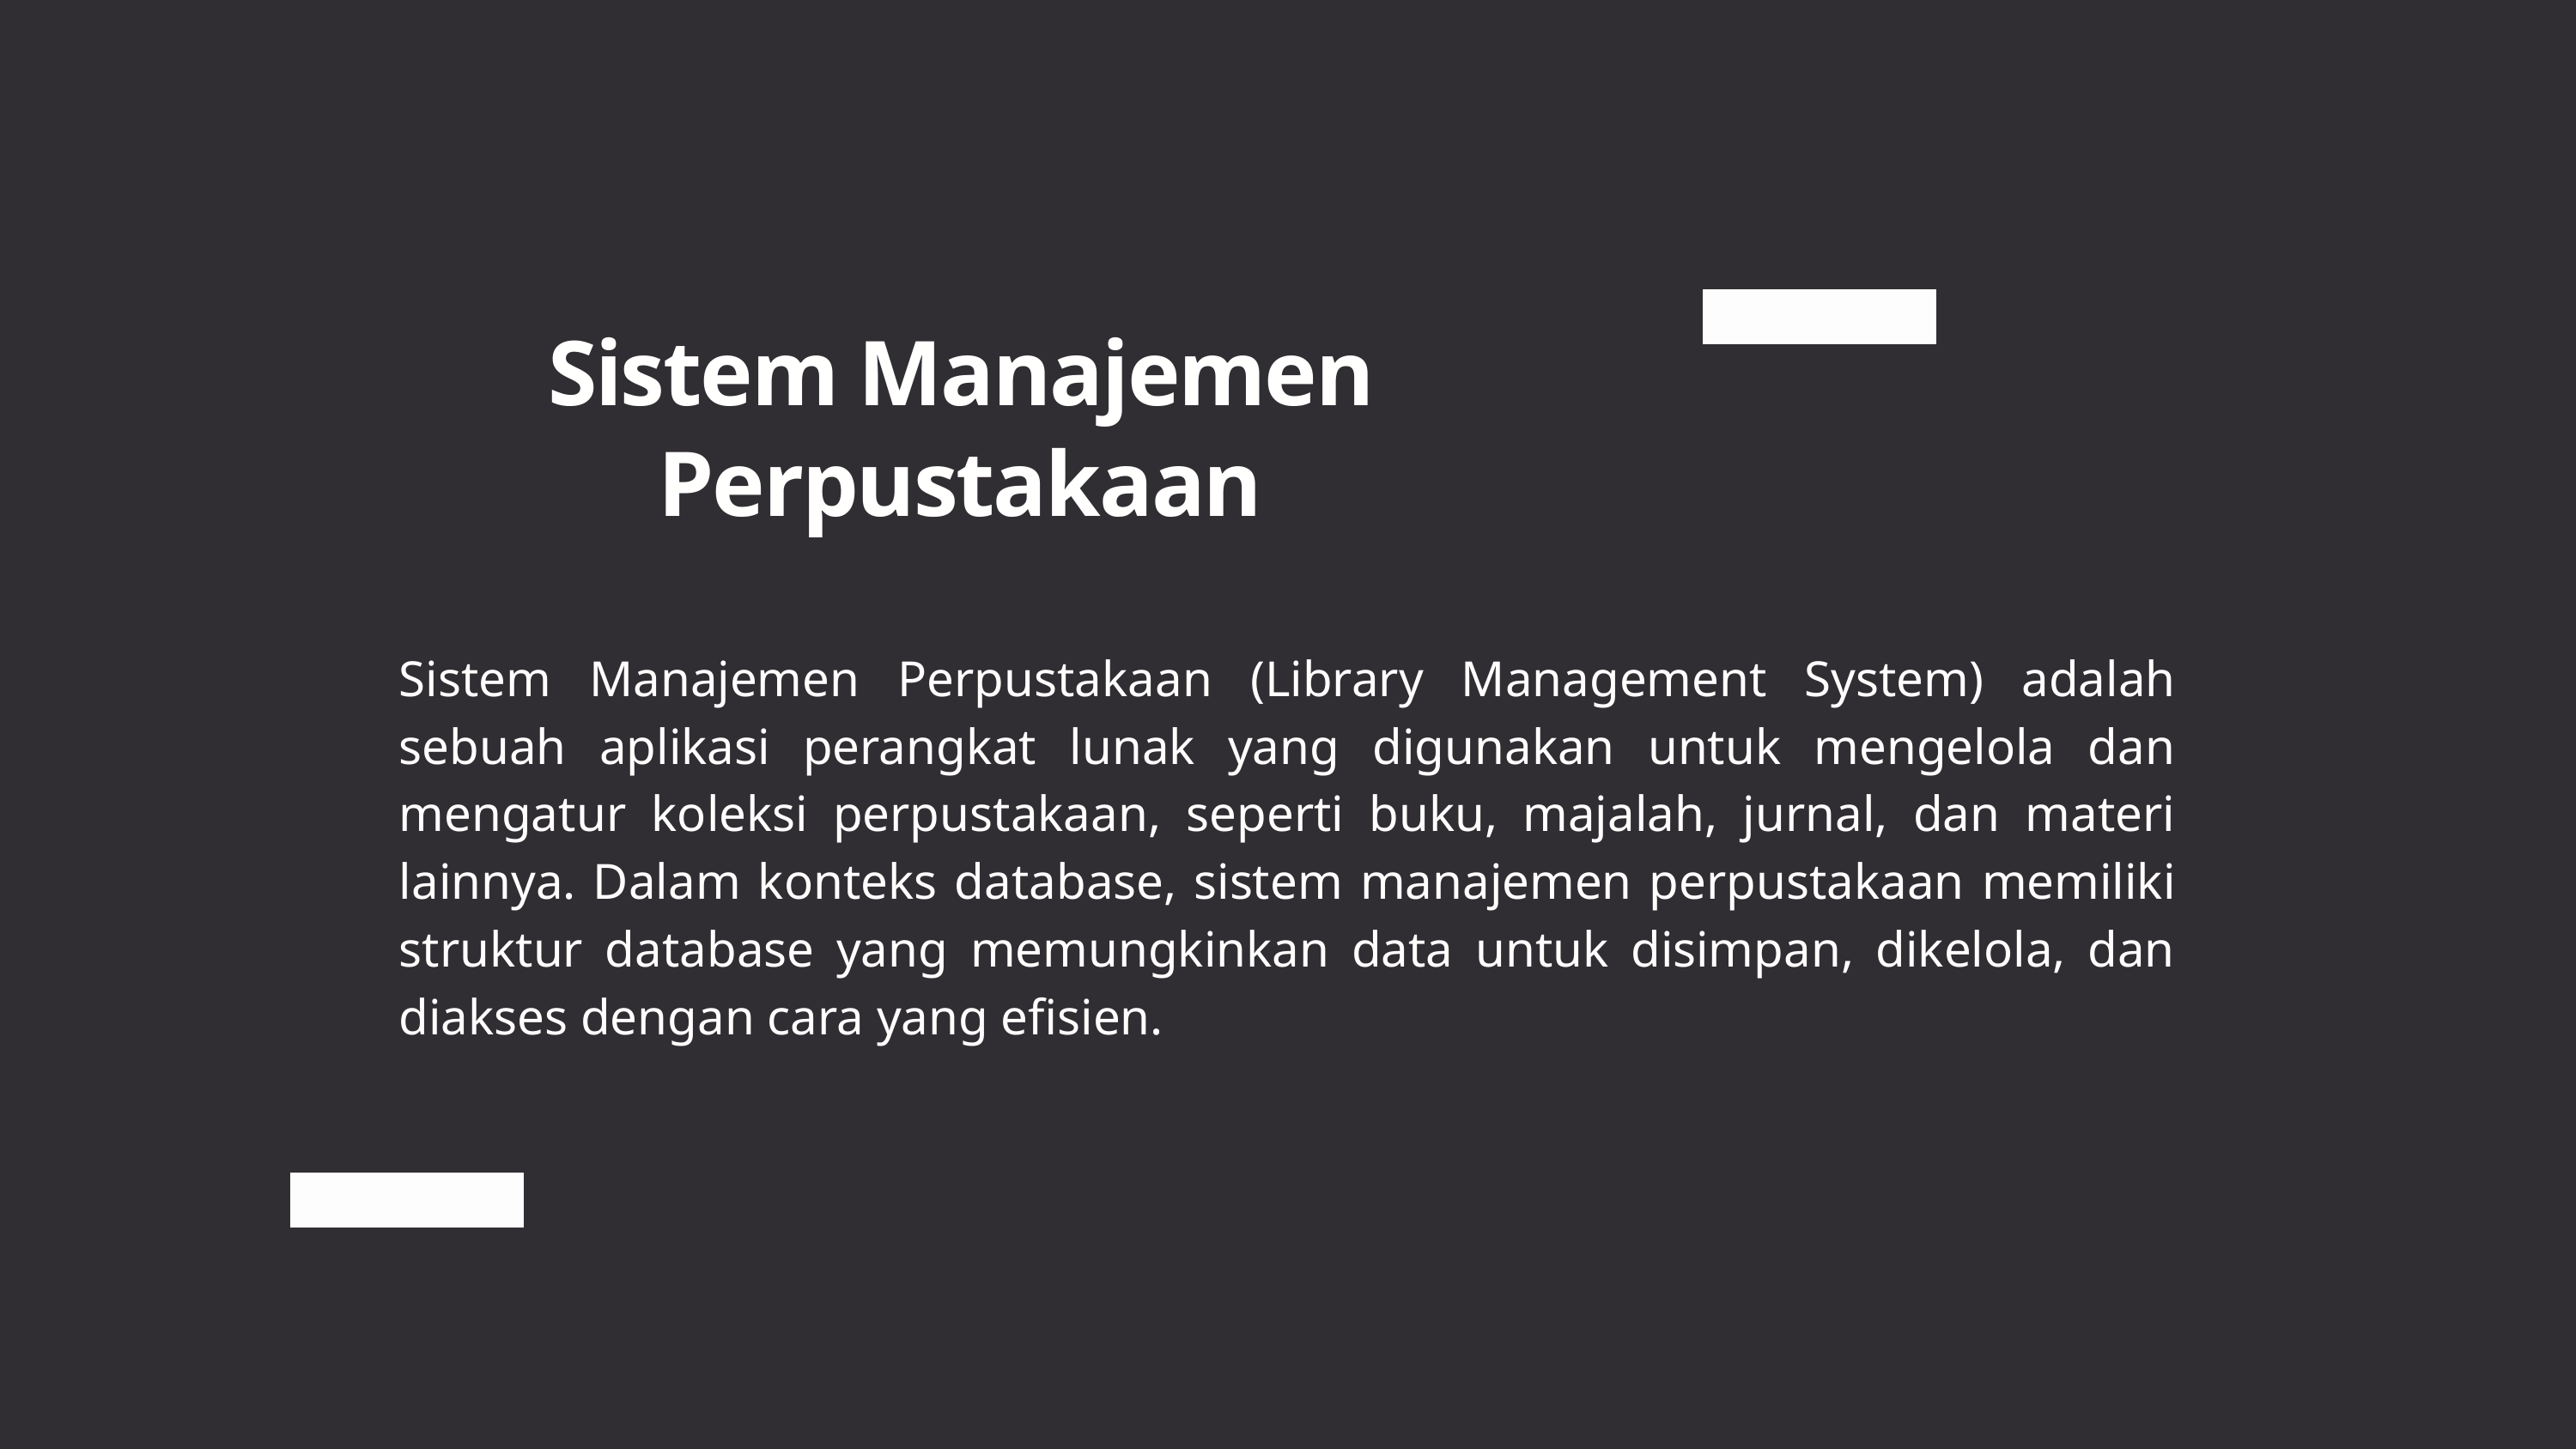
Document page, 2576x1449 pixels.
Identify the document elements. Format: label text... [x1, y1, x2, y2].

text_box Sistem Manajemen Perpustakaan [240, 312, 1681, 535]
picture [1703, 289, 1937, 344]
text_box Sistem Manajemen Perpustakaan (Library Management System) adalah sebuah aplikasi perangkat lunak yang digunakan untuk mengelola dan mengatur koleksi perpustakaan, seperti buku, majalah, jurnal, dan materi lainnya. Dalam konteks database, sistem manajemen perpustakaan memiliki struktur database yang memungkinkan data untuk disimpan, dikelola, dan diakses dengan cara yang efisien. [398, 638, 2178, 1046]
picture [290, 1173, 525, 1228]
